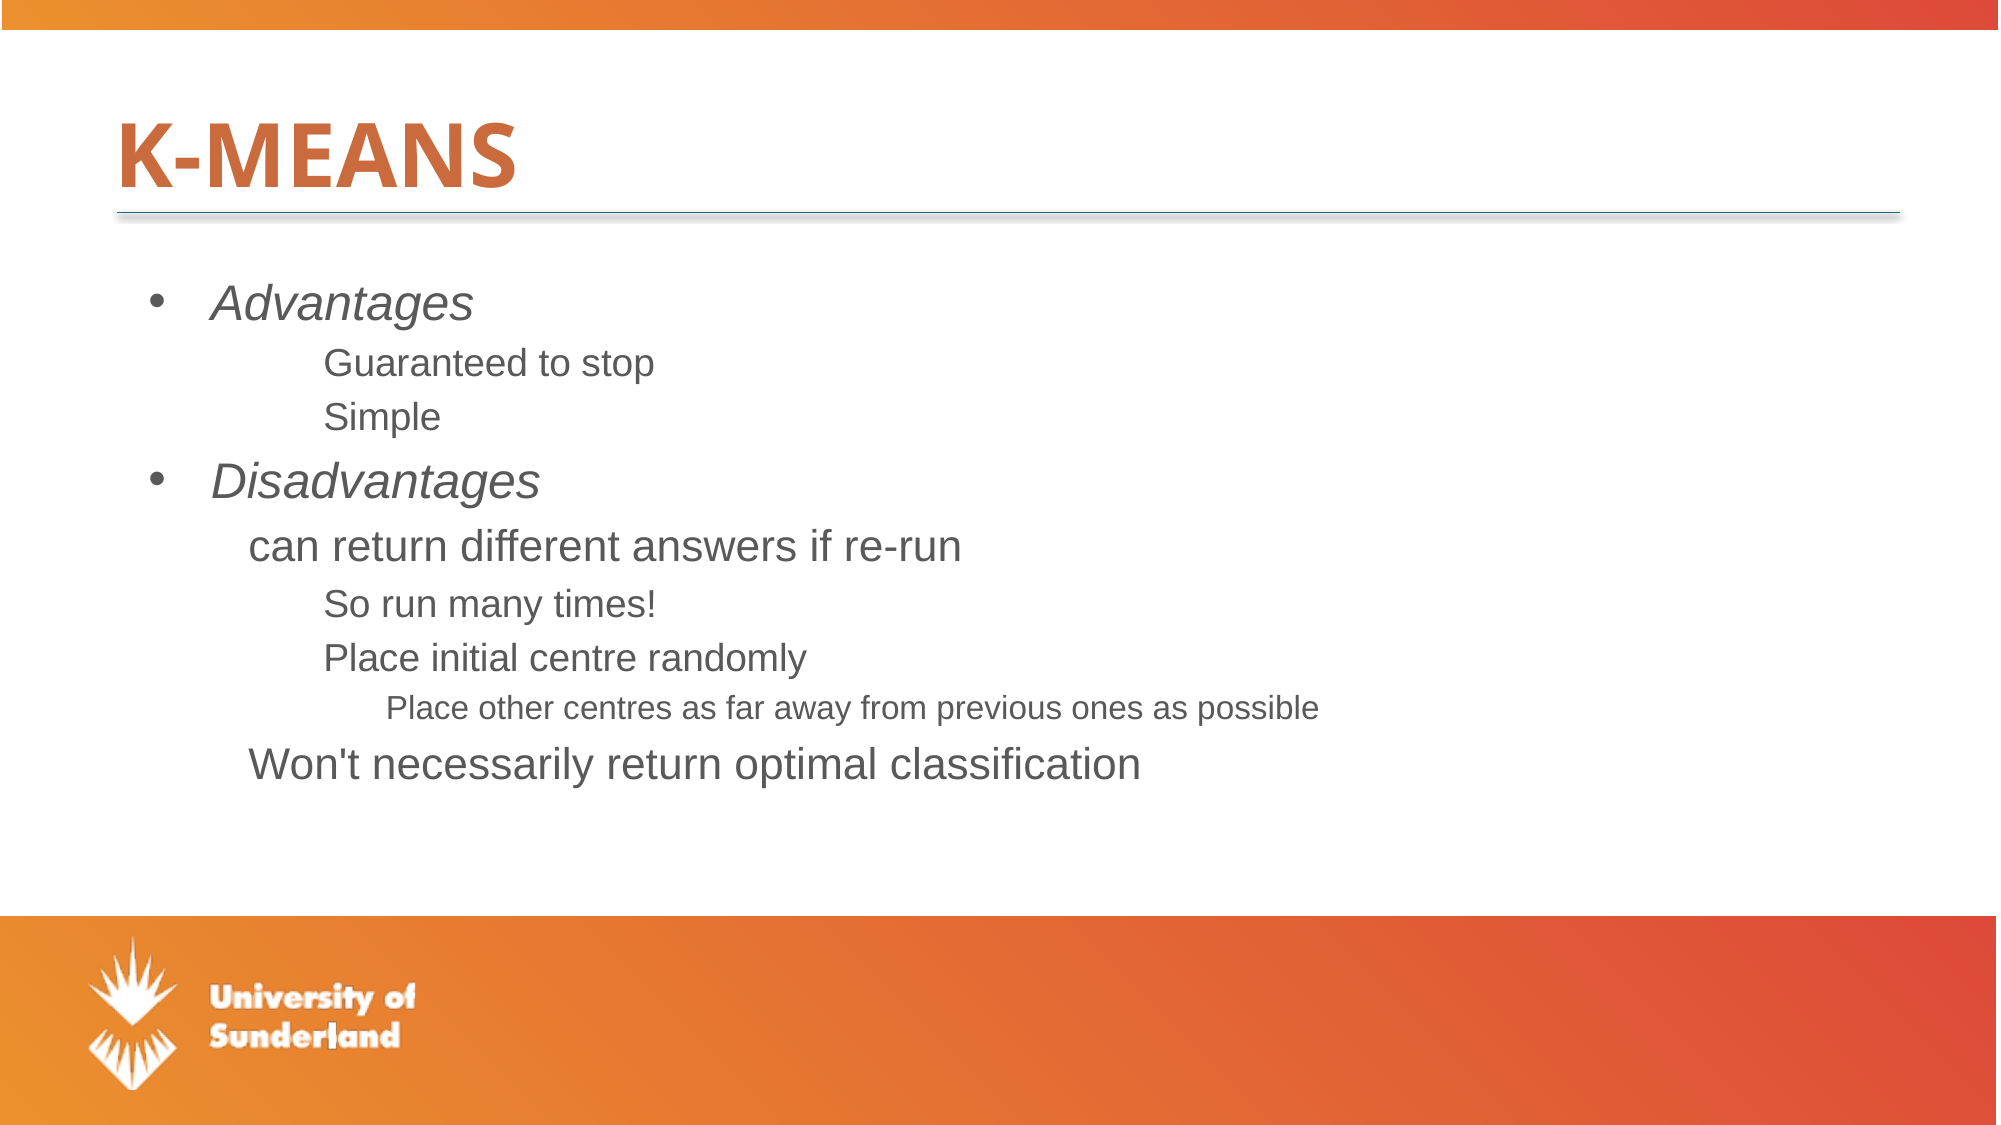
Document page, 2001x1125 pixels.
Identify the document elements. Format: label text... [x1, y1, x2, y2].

title K-Means [98, 128, 1901, 214]
list Advantages Guaranteed to stop Simple Disadvantages can return different answers if re-run So run many times! Place initial centre randomly Place other centres as far away from previous ones as possible Won't necessarily return optimal classification [133, 262, 1900, 909]
